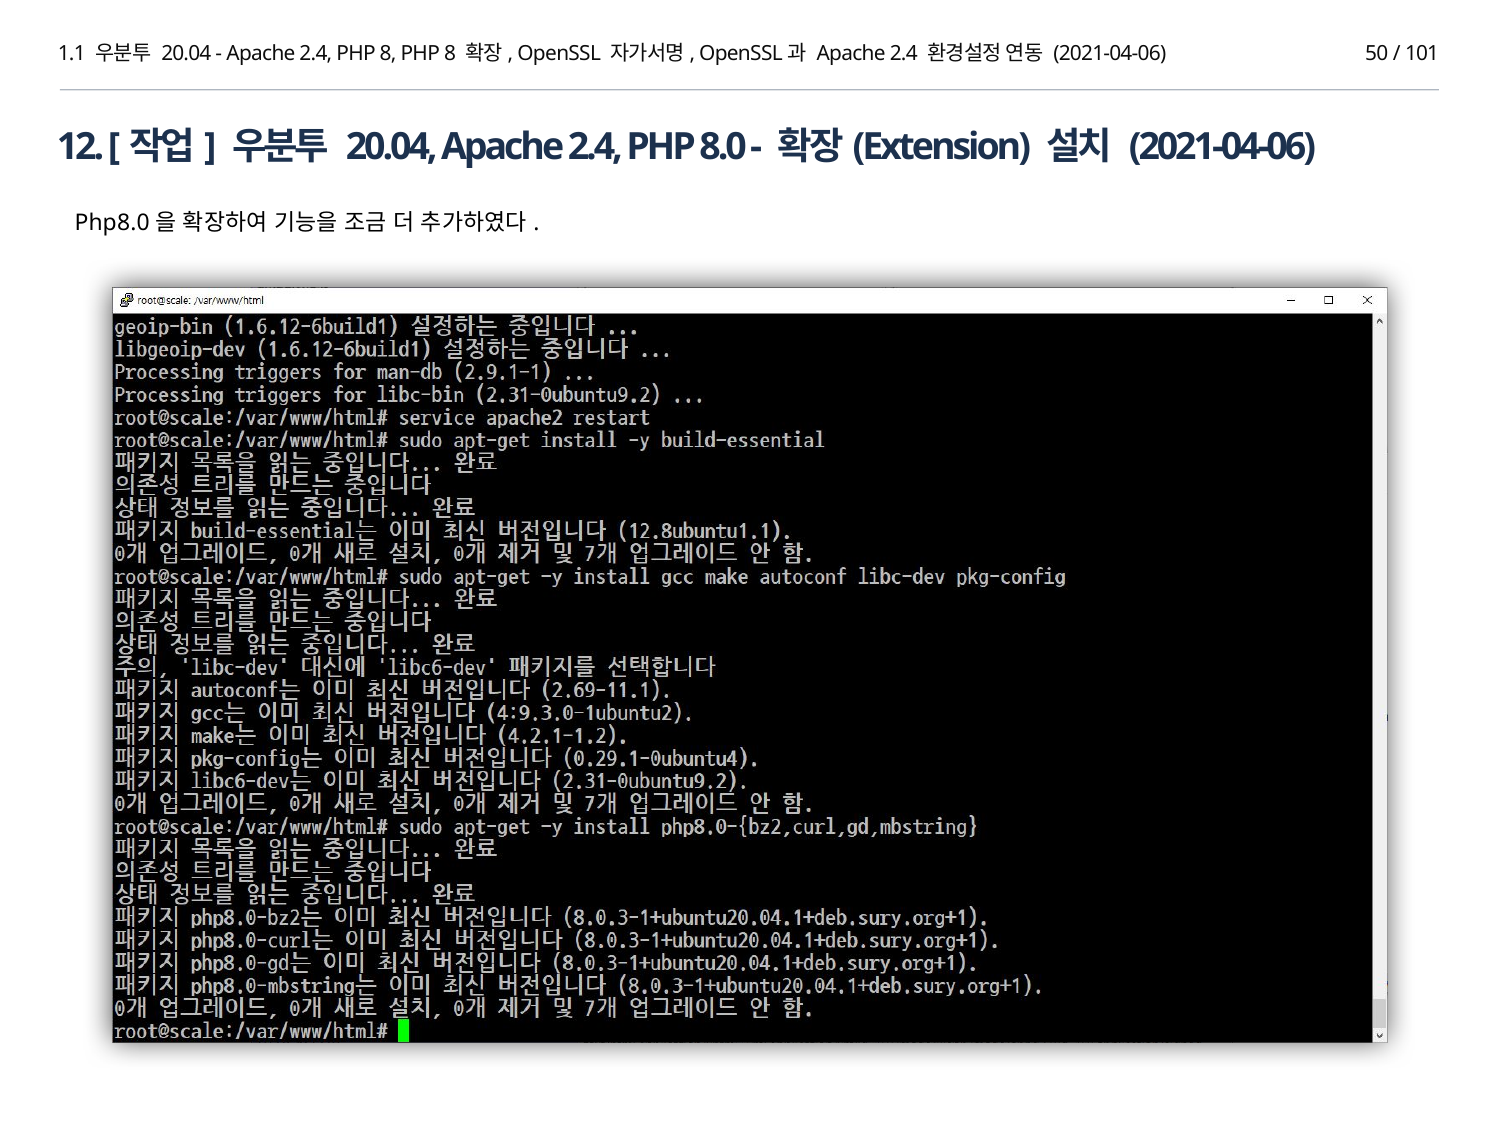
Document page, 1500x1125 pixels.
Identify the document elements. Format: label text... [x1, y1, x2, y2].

text_box Php8.0을 확장하여 기능을 조금 더 추가하였다. [59, 192, 1450, 250]
text_box 1.1 우분투 20.04 - Apache 2.4, PHP 8, PHP 8 확장, OpenSSL 자가서명, OpenSSL과 Apache 2.4 환경설정 연동 (2021-04-06) [43, 32, 1193, 72]
text_box 50 / 101 [1193, 31, 1454, 75]
text_box 12. [작업] 우분투 20.04, Apache 2.4, PHP 8.0 - 확장(Extension) 설치 (2021-04-06) [42, 114, 1439, 211]
picture [112, 287, 1388, 1043]
